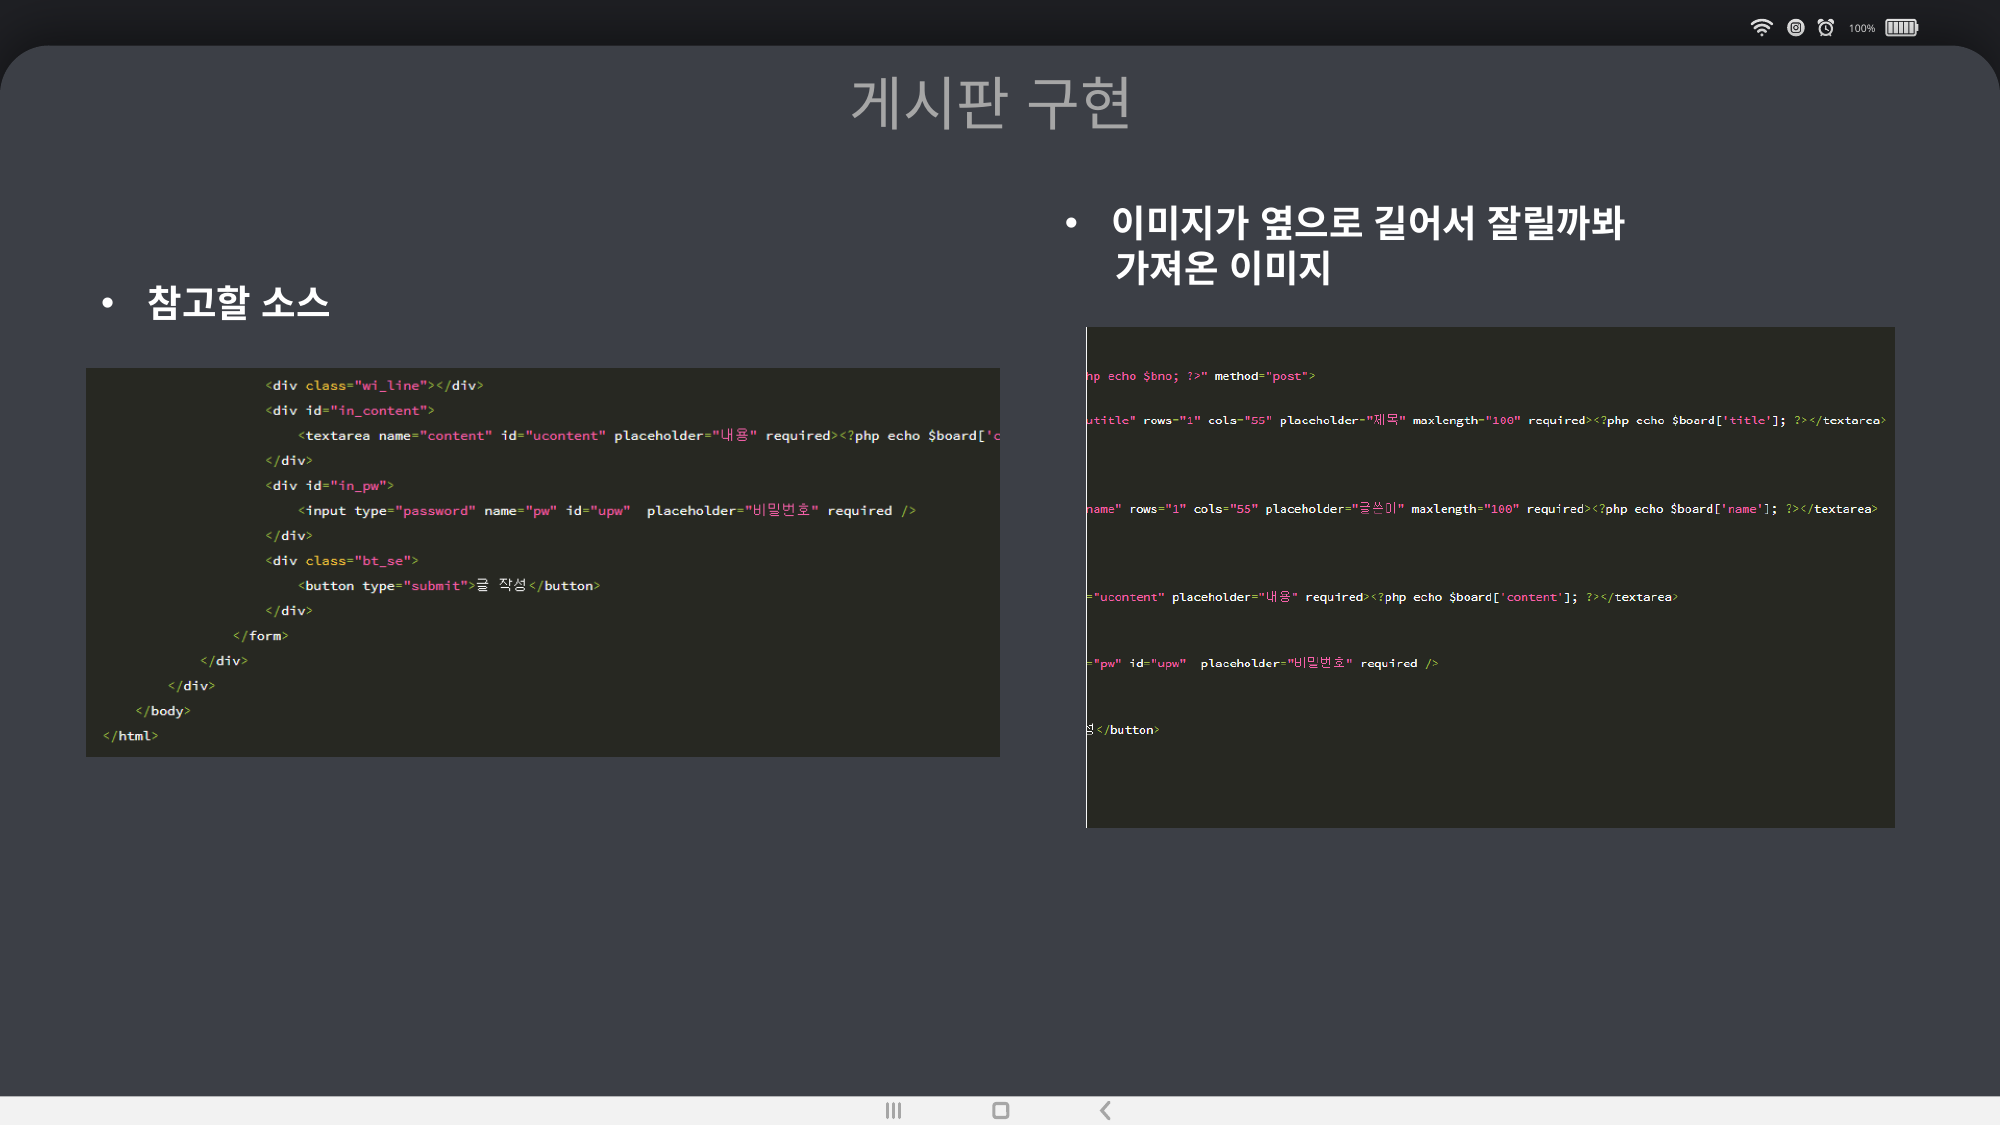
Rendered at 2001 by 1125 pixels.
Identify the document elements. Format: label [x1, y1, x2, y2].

text_box [0, 45, 2000, 1125]
picture [86, 368, 1000, 757]
text_box [1664, 14, 1919, 45]
picture [1086, 327, 1895, 828]
